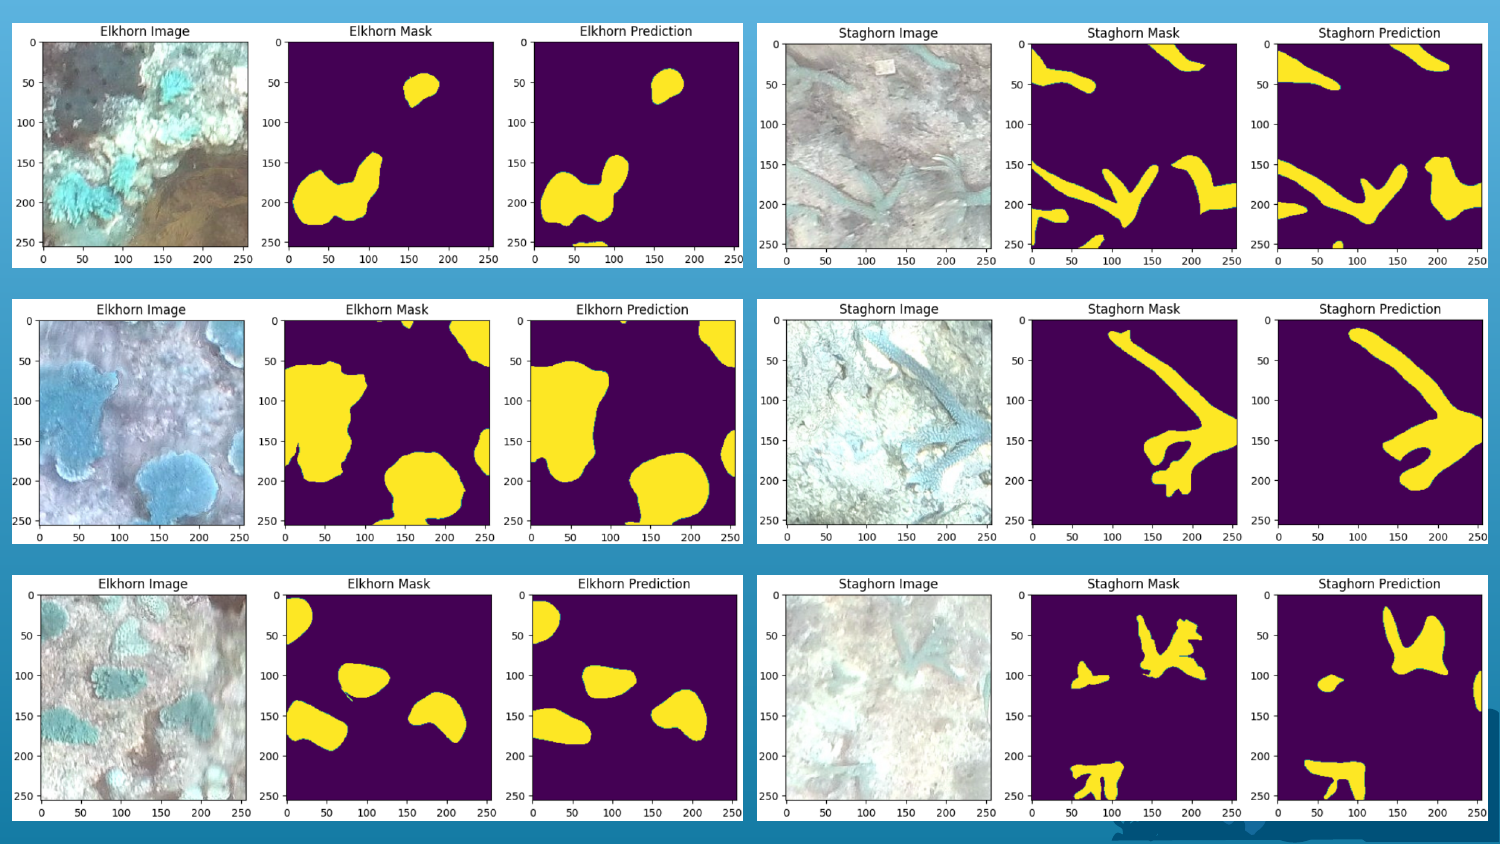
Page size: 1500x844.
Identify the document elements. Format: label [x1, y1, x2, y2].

picture [12, 23, 743, 268]
picture [757, 23, 1488, 268]
picture [12, 575, 743, 821]
picture [757, 575, 1488, 821]
picture [757, 299, 1488, 545]
picture [12, 299, 743, 545]
